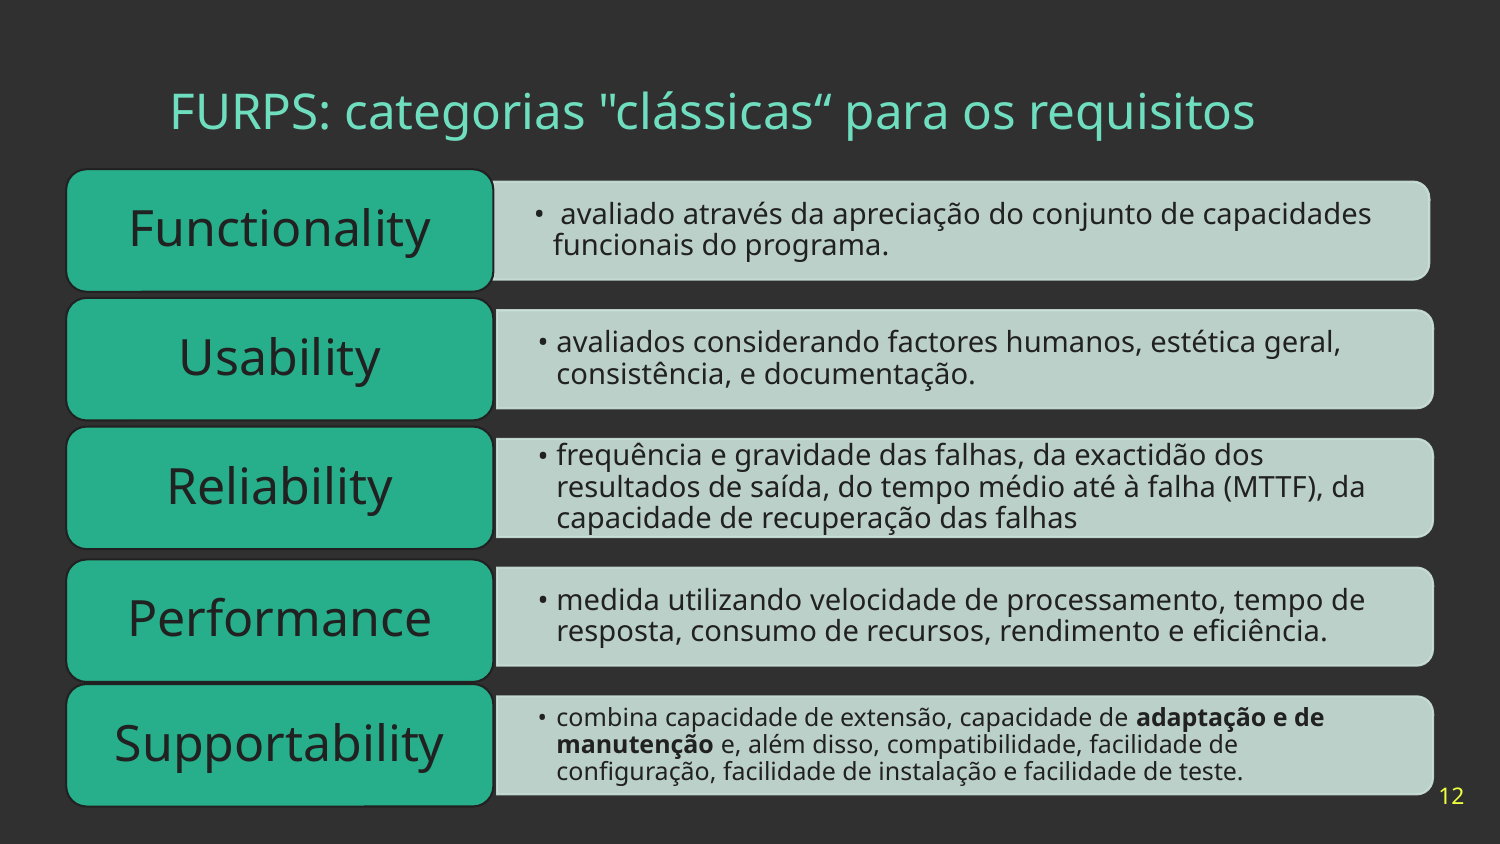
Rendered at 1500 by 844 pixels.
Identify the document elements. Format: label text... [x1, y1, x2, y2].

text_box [65, 168, 1434, 807]
title FURPS: categorias "clássicas“ para os requisitos [154, 66, 1449, 161]
slide_number 12 [1389, 764, 1480, 830]
